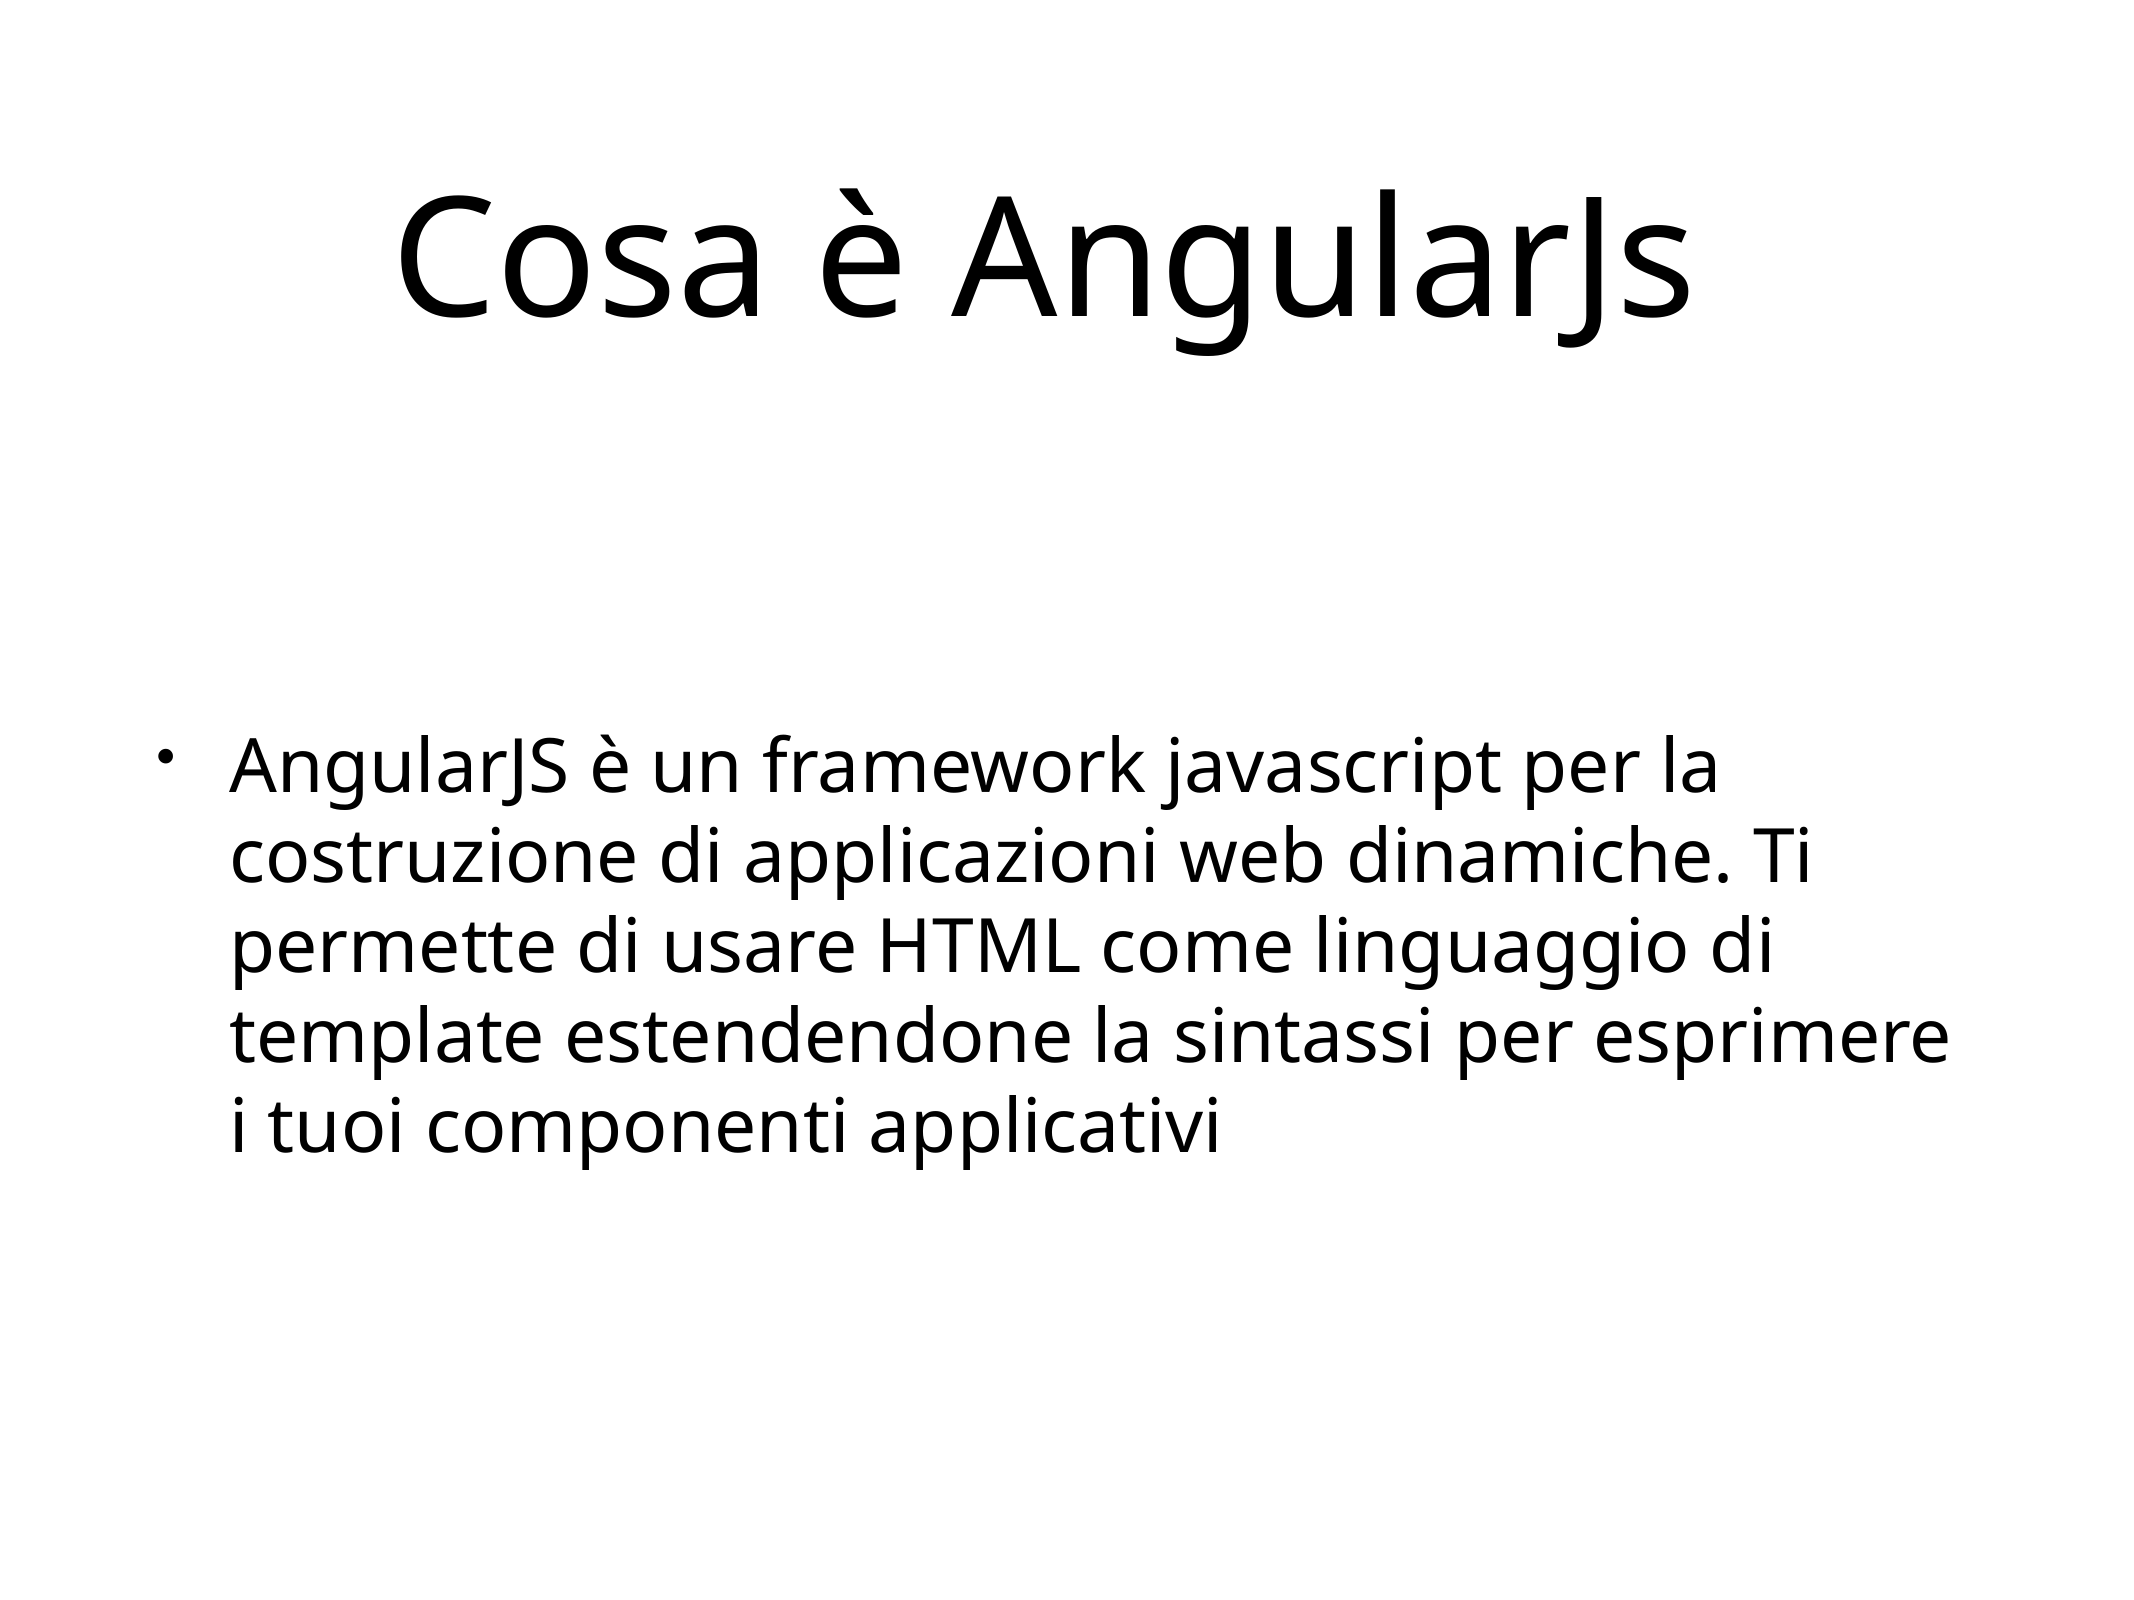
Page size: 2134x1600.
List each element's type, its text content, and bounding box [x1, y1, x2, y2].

title Cosa è AngularJs [155, 72, 1978, 426]
list AngularJS è un framework javascript per la costruzione di applicazioni web dinamiche. Ti permette di usare HTML come linguaggio di template estendendone la sintassi per esprimere i tuoi componenti applicativi [155, 426, 1978, 1459]
